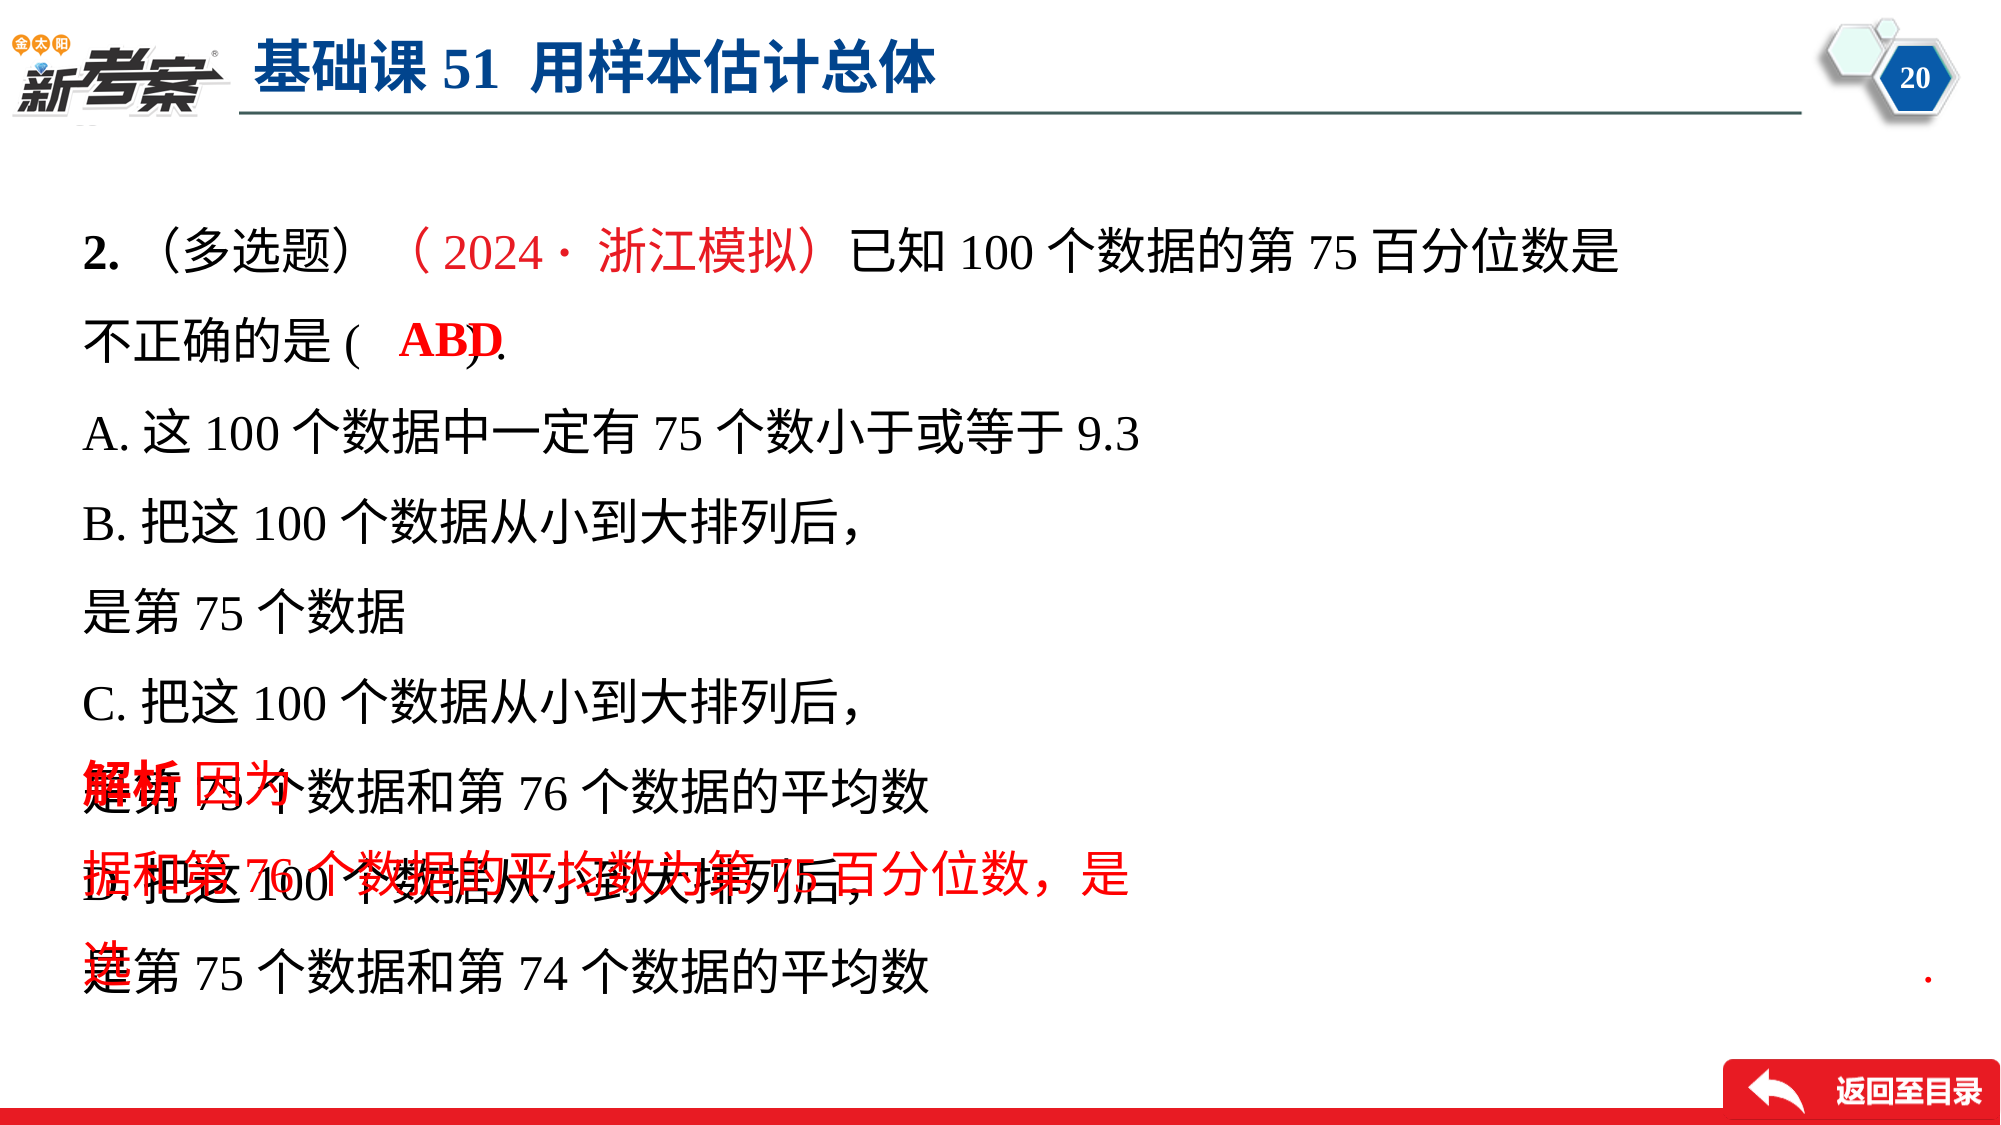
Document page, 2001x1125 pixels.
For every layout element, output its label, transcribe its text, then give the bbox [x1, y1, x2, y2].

picture [0, 0, 2001, 1125]
text_box ABD [380, 279, 523, 358]
